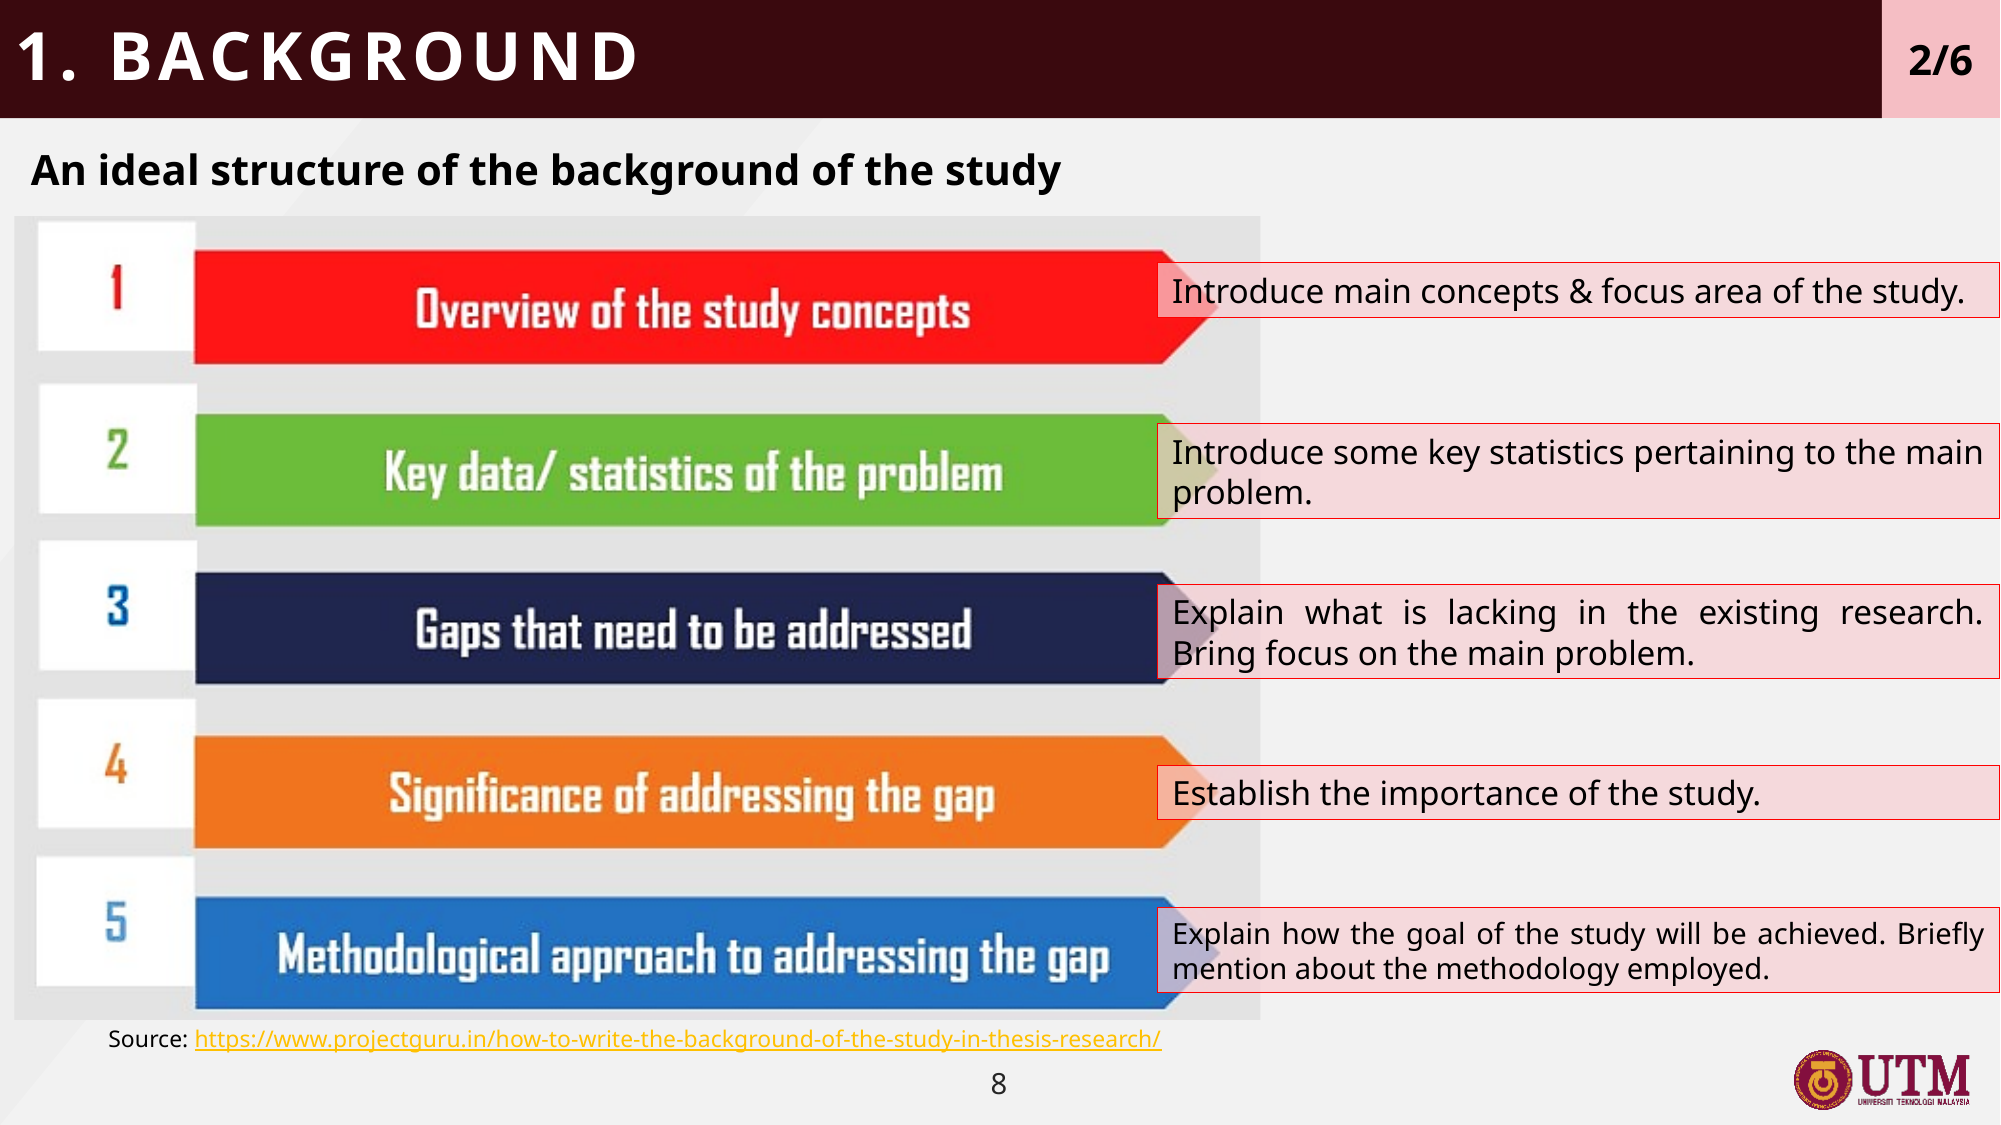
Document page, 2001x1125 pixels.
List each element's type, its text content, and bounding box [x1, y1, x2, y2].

slide_number 8 [774, 1063, 1225, 1116]
title 1. BACKGROUND [0, 0, 1882, 119]
picture [14, 216, 1261, 1020]
text_box Source: https://www.projectguru.in/how-to-write-the-background-of-the-study-in-thesis-research/ [16, 1020, 1261, 1063]
text_box 2/6 [1881, 0, 2000, 118]
text_box Explain what is lacking in the existing research. Bring focus on the main problem. [1261, 584, 2000, 679]
text_box Introduce main concepts & focus area of the study. [1261, 262, 2000, 318]
text_box An ideal structure of the background of the study [16, 136, 1261, 202]
text_box Introduce some key statistics pertaining to the main problem. [1261, 423, 2000, 519]
text_box Explain how the goal of the study will be achieved. Briefly mention about the methodology employed. [1261, 907, 2000, 993]
picture [1794, 1050, 1970, 1110]
text_box Establish the importance of the study. [1261, 765, 2000, 820]
